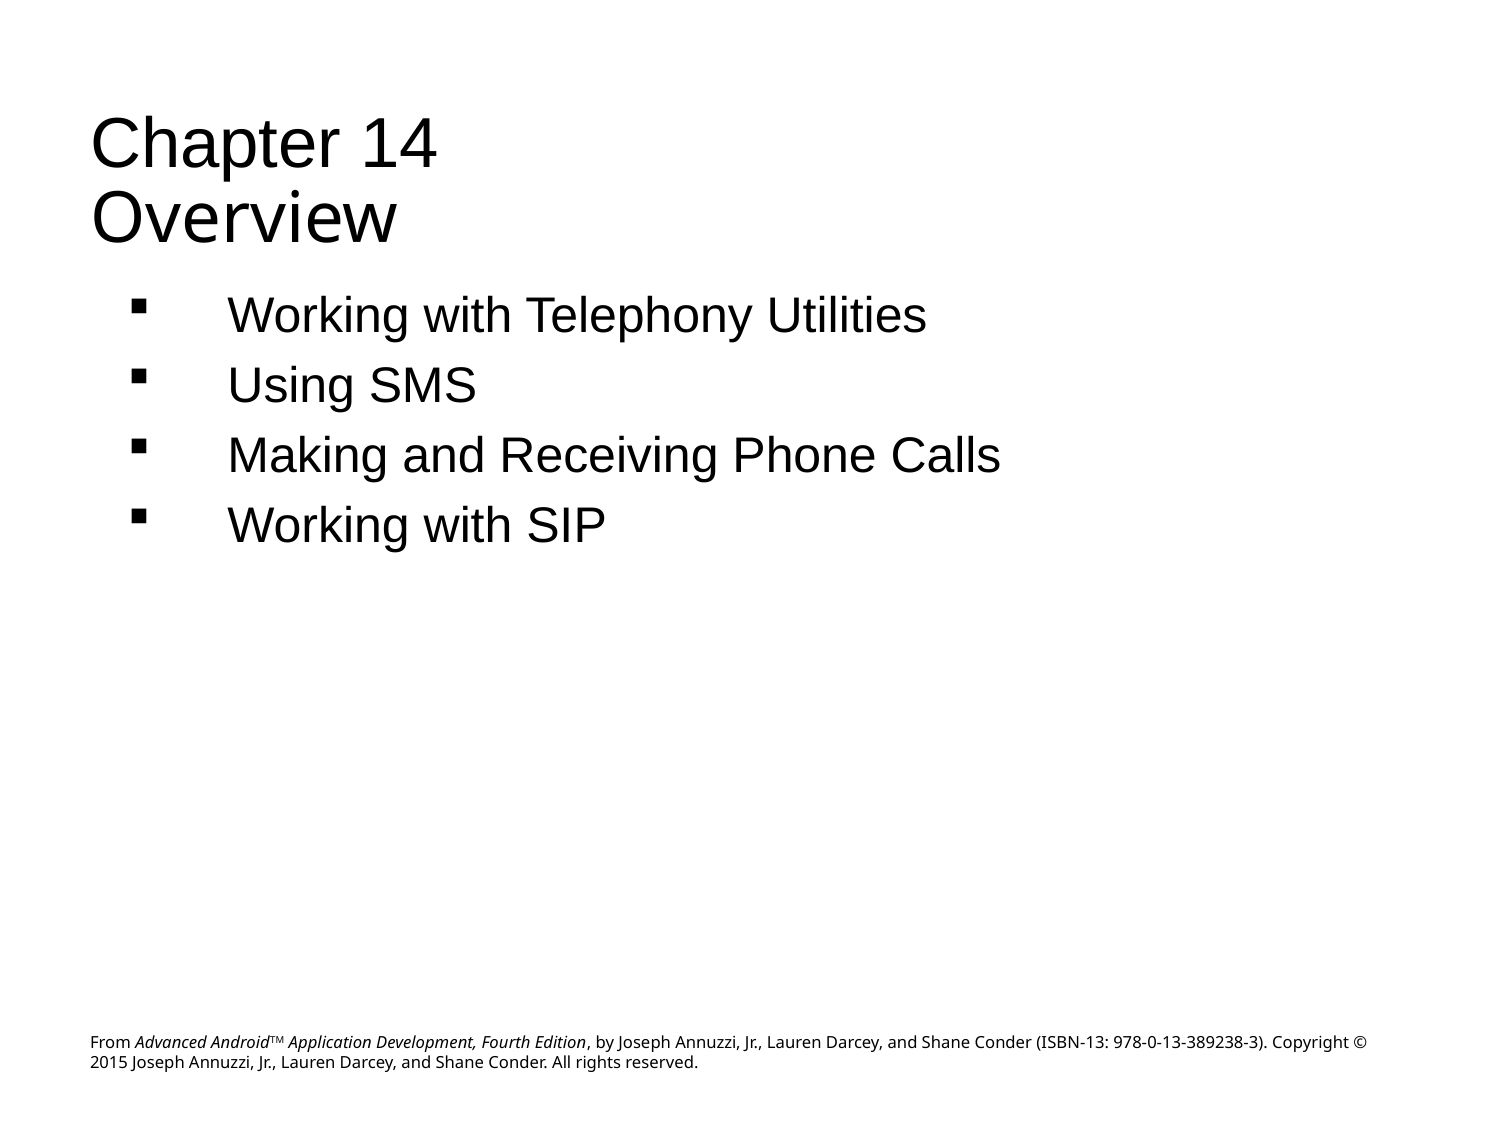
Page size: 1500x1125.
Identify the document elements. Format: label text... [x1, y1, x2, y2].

footer From Advanced AndroidTM Application Development, Fourth Edition, by Joseph Annuzzi, Jr., Lauren Darcey, and Shane Conder (ISBN-13: 978-0-13-389238-3). Copyright © 2015 Joseph Annuzzi, Jr., Lauren Darcey, and Shane Conder. All rights reserved. [74, 1024, 1426, 1103]
list Working with Telephony Utilities Using SMS Making and Receiving Phone Calls Working with SIP [112, 275, 1438, 1013]
title Chapter 14 Overview [75, 50, 913, 313]
